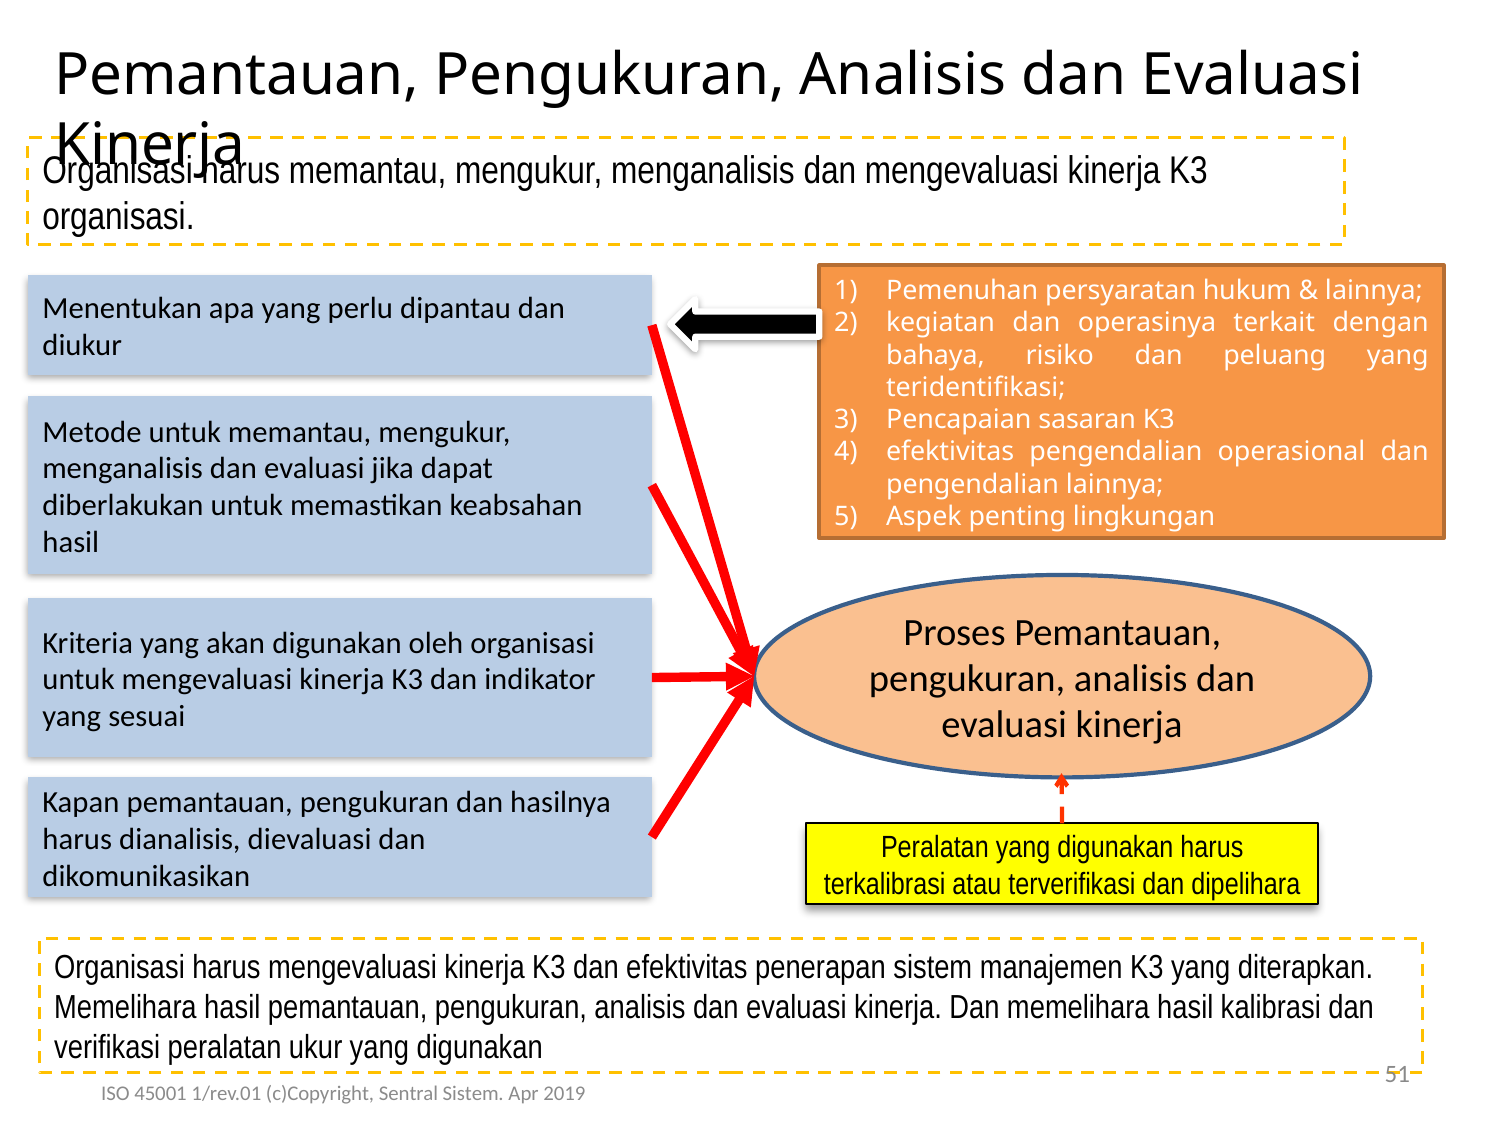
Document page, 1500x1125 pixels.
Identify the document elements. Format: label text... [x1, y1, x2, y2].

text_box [651, 324, 755, 484]
text_box Proses Pemantauan, pengukuran, analisis dan evaluasi kinerja [759, 572, 1373, 780]
text_box [667, 296, 823, 340]
text_box Menentukan apa yang perlu dipantau dan diukur [25, 273, 654, 377]
text_box Organisasi harus mengevaluasi kinerja K3 dan efektivitas penerapan sistem manajemen K3 yang diterapkan. Memelihara hasil pemantauan, pengukuran, analisis dan evaluasi kinerja. Dan memelihara hasil kalibrasi dan verifikasi peralatan ukur yang digunakan [39, 938, 1423, 1073]
text_box Kapan pemantauan, pengukuran dan hasilnya harus dianalisis, dievaluasi dan dikomunikasikan [25, 775, 654, 899]
text_box Kriteria yang akan digunakan oleh organisasi untuk mengevaluasi kinerja K3 dan indikator yang sesuai [25, 596, 646, 759]
slide_number 51 [1074, 1042, 1425, 1103]
text_box Pemantauan, Pengukuran, Analisis dan Evaluasi Kinerja [37, 27, 1500, 186]
text_box Peralatan yang digunakan harus terkalibrasi atau terverifikasi dan dipelihara [804, 821, 1320, 906]
footer ISO 45001 1/rev.01 (c)Copyright, Sentral Sistem. Apr 2019 [0, 1062, 716, 1123]
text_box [651, 675, 755, 838]
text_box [651, 484, 755, 674]
text_box Organisasi harus memantau, mengukur, menganalisis dan mengevaluasi kinerja K3 organisasi. [27, 137, 1345, 245]
text_box Metode untuk memantau, mengukur, menganalisis dan evaluasi jika dapat diberlakukan untuk memastikan keabsahan hasil [25, 394, 646, 576]
text_box Pemenuhan persyaratan hukum & lainnya; kegiatan dan operasinya terkait dengan bahaya, risiko dan peluang yang teridentifikasi; Pencapaian sasaran K3 efektivitas pengendalian operasional dan pengendalian lainnya; Aspek penting lingkungan [817, 263, 1446, 540]
